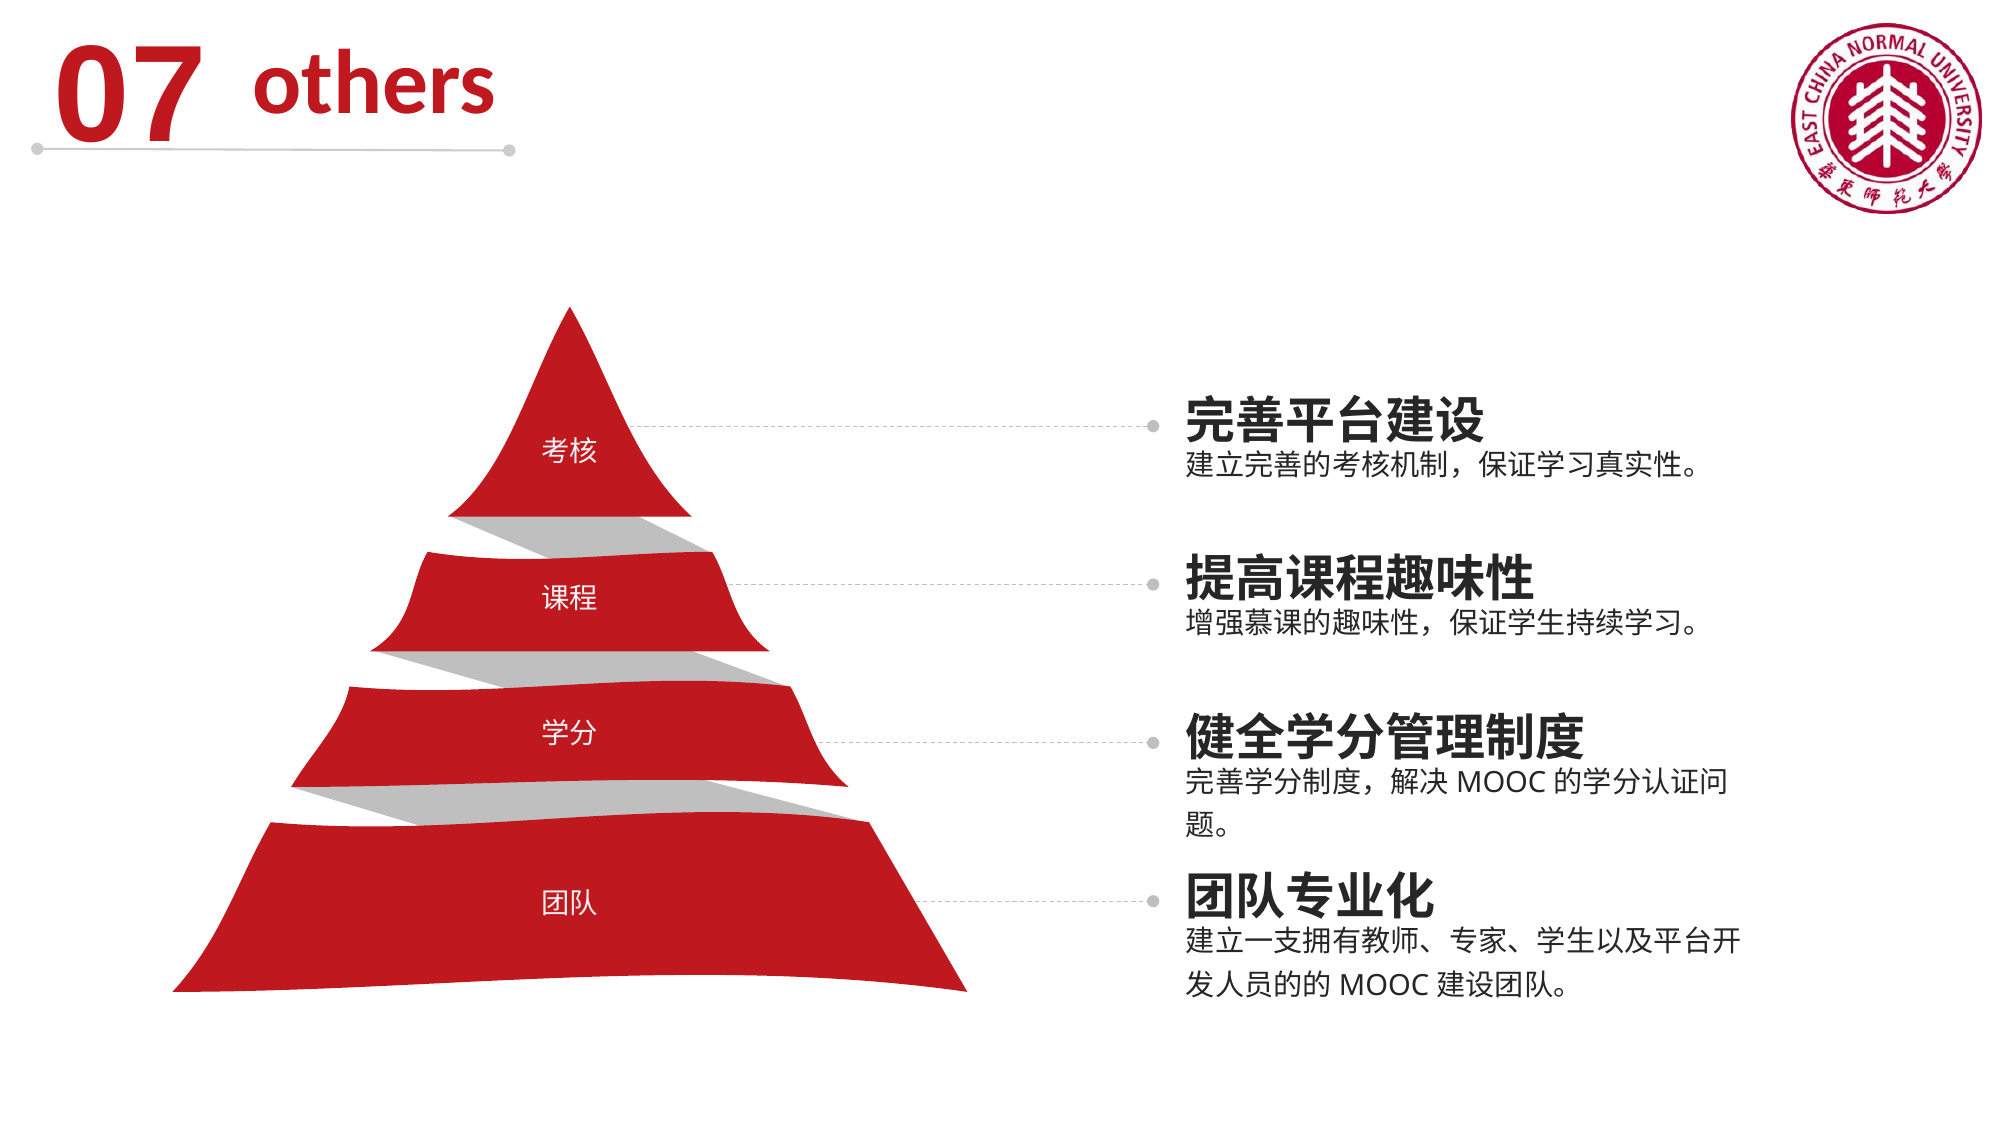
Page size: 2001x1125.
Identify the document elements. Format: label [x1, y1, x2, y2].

picture [1791, 23, 1982, 214]
text_box [1170, 845, 1765, 1010]
text_box [1170, 369, 1765, 490]
text_box [1170, 527, 1765, 648]
text_box [1170, 685, 1765, 807]
text_box [968, 426, 1154, 902]
text_box [0, 4, 956, 356]
text_box [172, 306, 968, 992]
